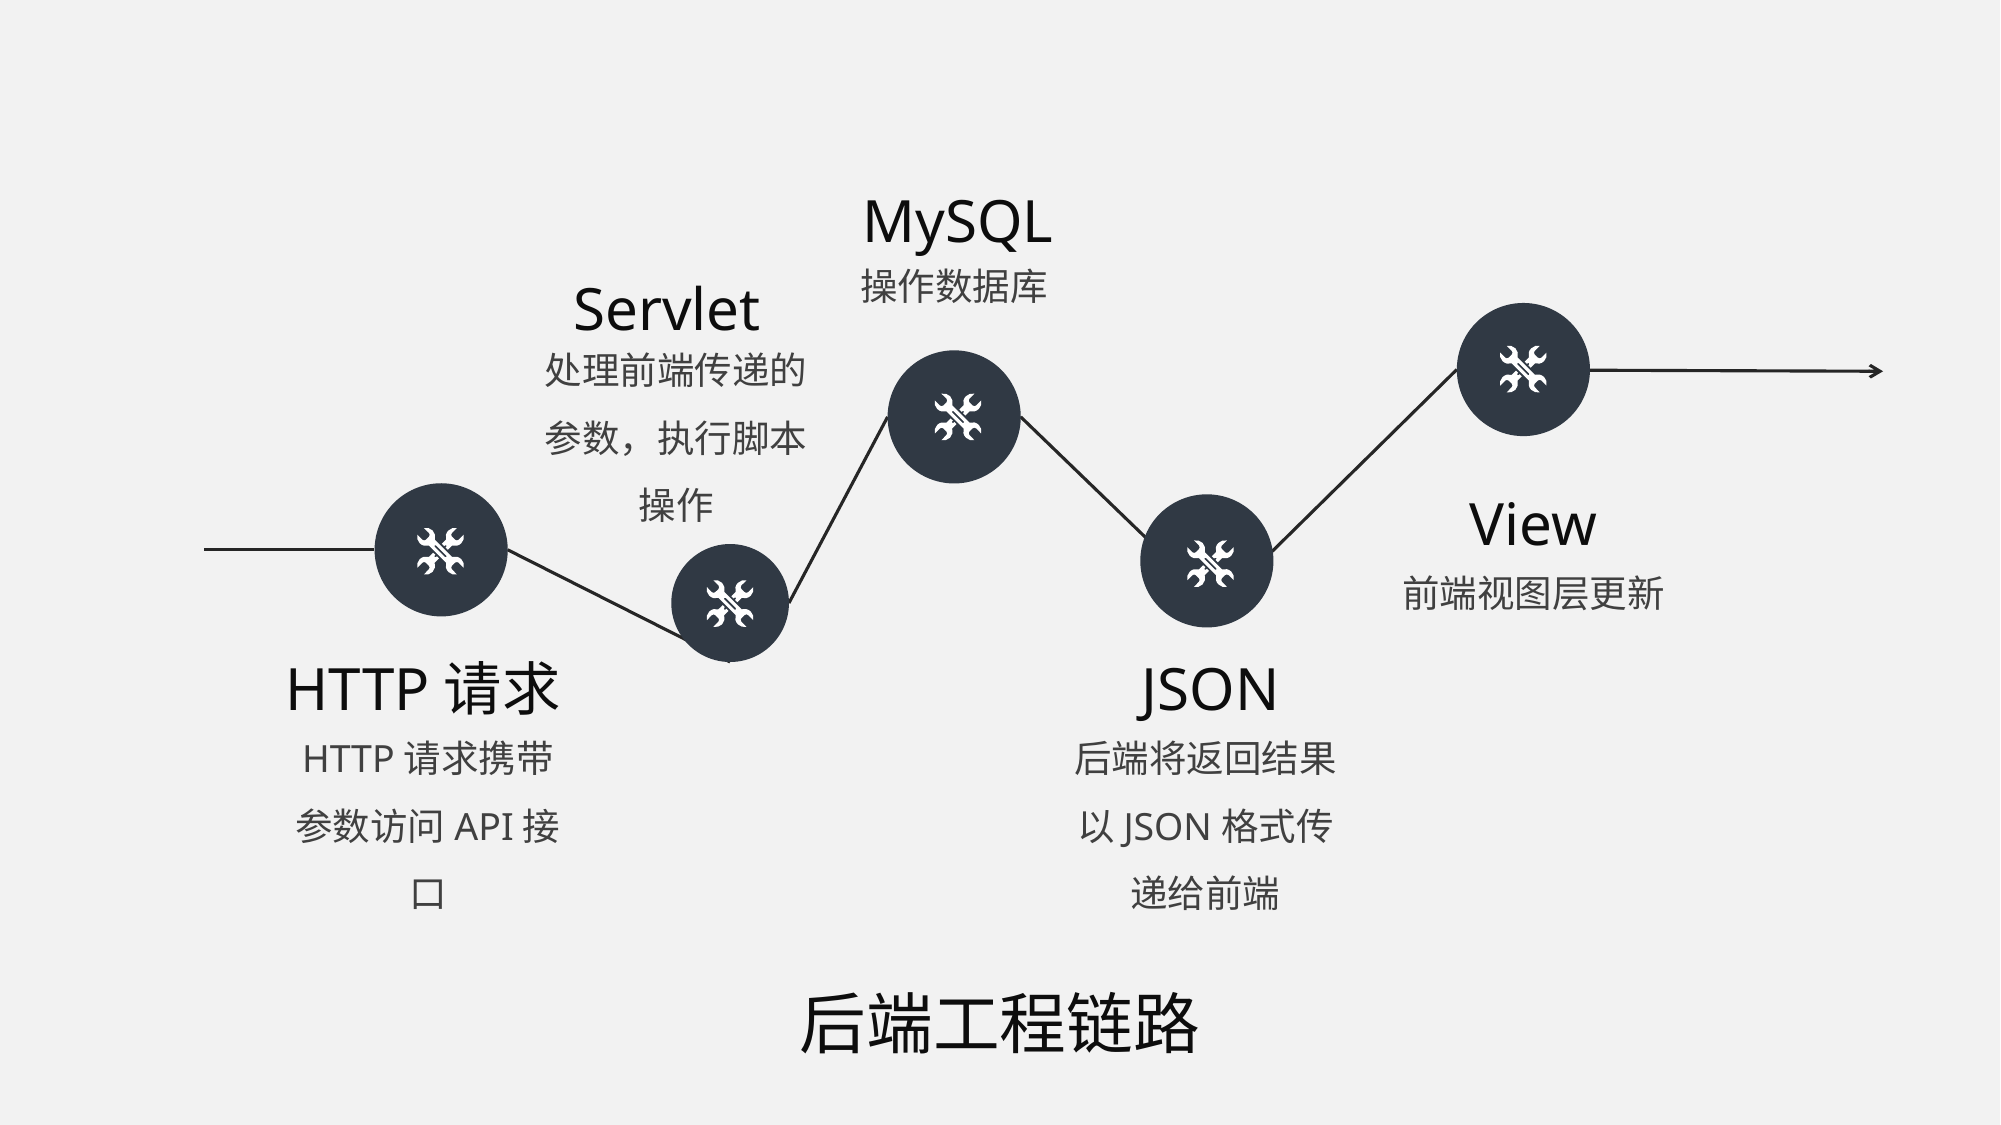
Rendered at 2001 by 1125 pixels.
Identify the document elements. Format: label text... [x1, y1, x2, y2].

text_box 后端工程链路 [724, 976, 1276, 1068]
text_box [788, 416, 888, 604]
text_box [670, 542, 790, 664]
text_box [1046, 645, 1365, 925]
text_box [1499, 345, 1548, 393]
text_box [1186, 539, 1235, 588]
text_box HTTP请求携带参数访问API接口 [269, 705, 587, 923]
text_box [1139, 493, 1275, 629]
text_box [1455, 301, 1592, 438]
text_box [886, 349, 1022, 485]
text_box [416, 527, 465, 576]
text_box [1262, 369, 1457, 561]
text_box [1020, 416, 1148, 540]
text_box [373, 482, 509, 618]
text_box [934, 392, 982, 441]
text_box HTTP请求 [270, 645, 576, 705]
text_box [708, 176, 1200, 317]
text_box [507, 549, 672, 604]
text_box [1347, 479, 1720, 624]
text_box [706, 579, 754, 628]
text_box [526, 264, 826, 537]
